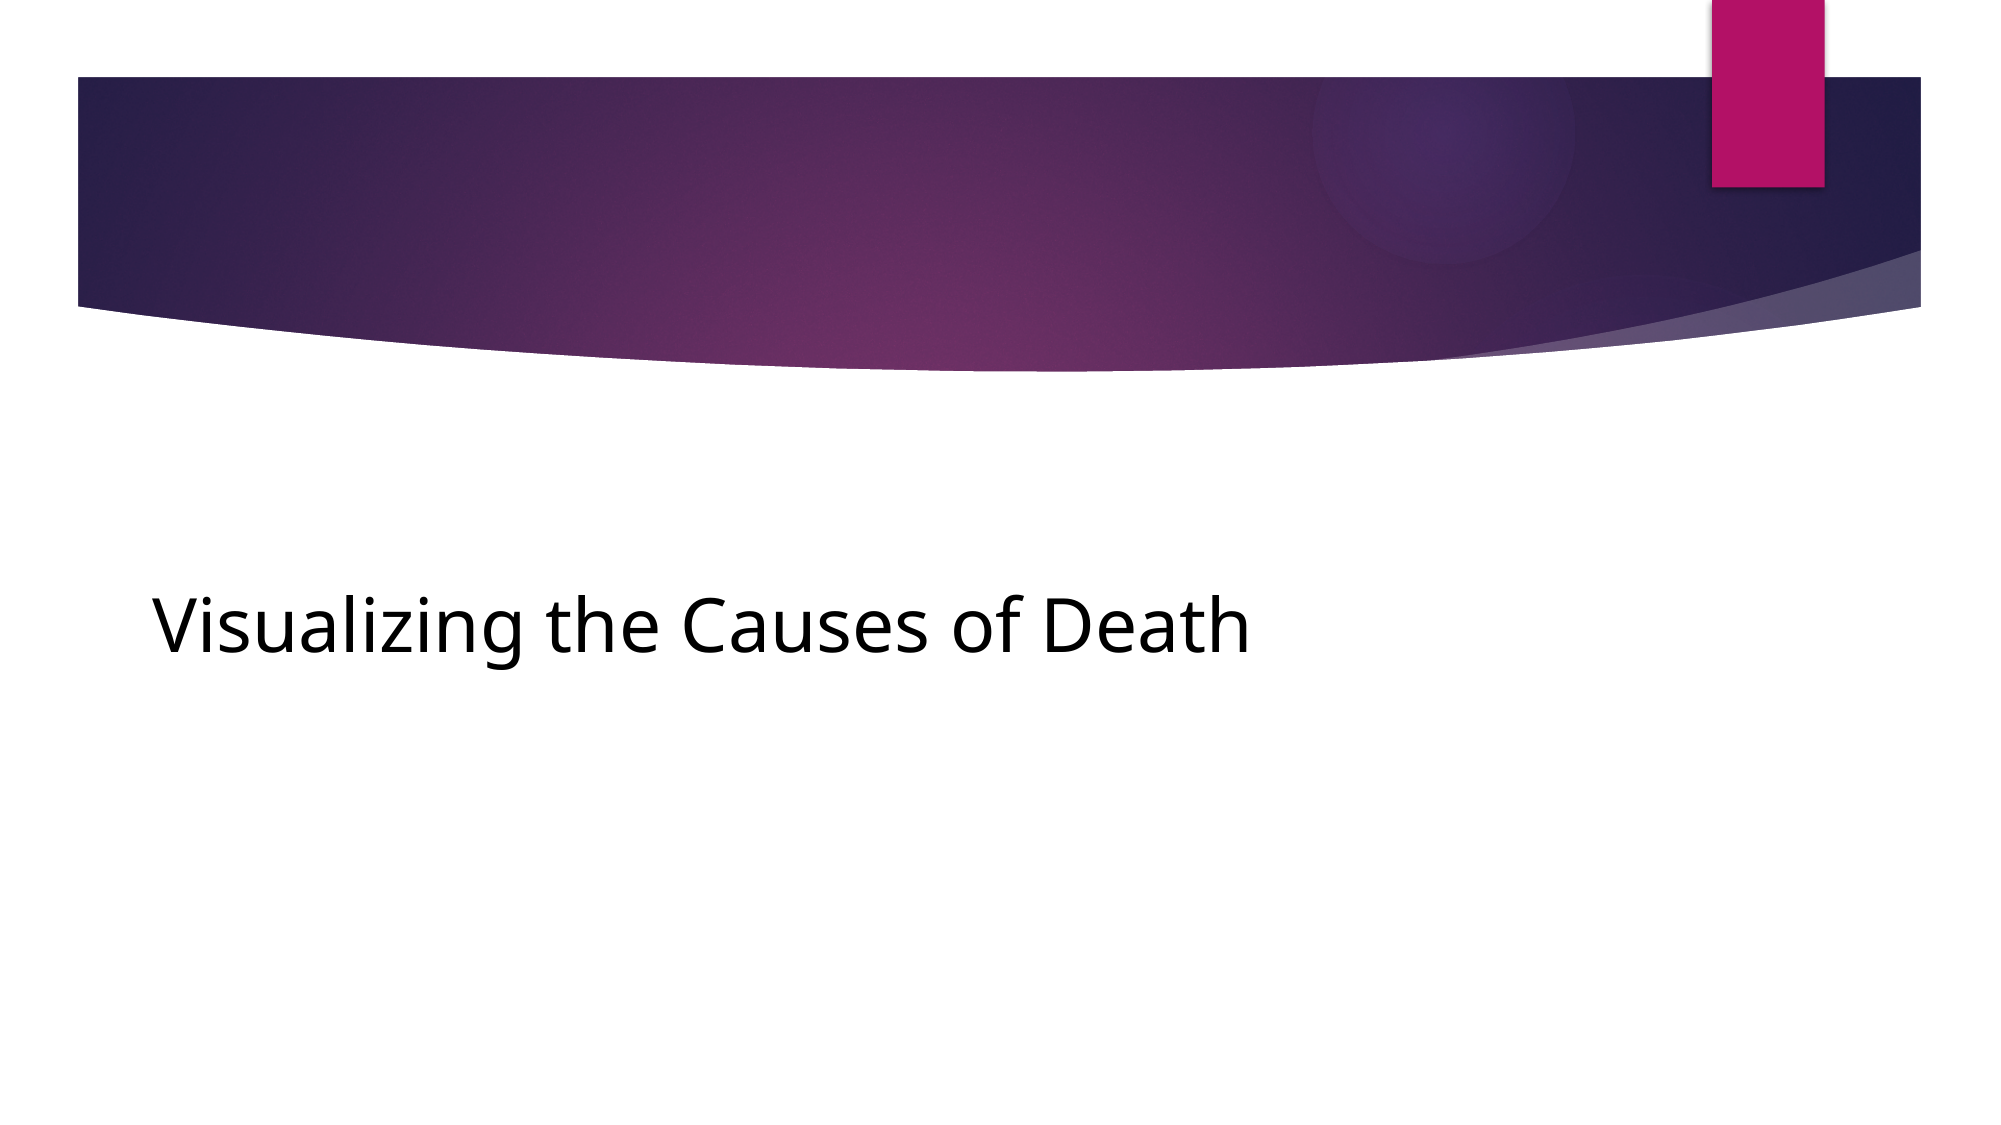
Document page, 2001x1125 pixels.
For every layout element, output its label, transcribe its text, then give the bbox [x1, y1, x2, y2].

title Visualizing the Causes of Death [137, 514, 1863, 732]
